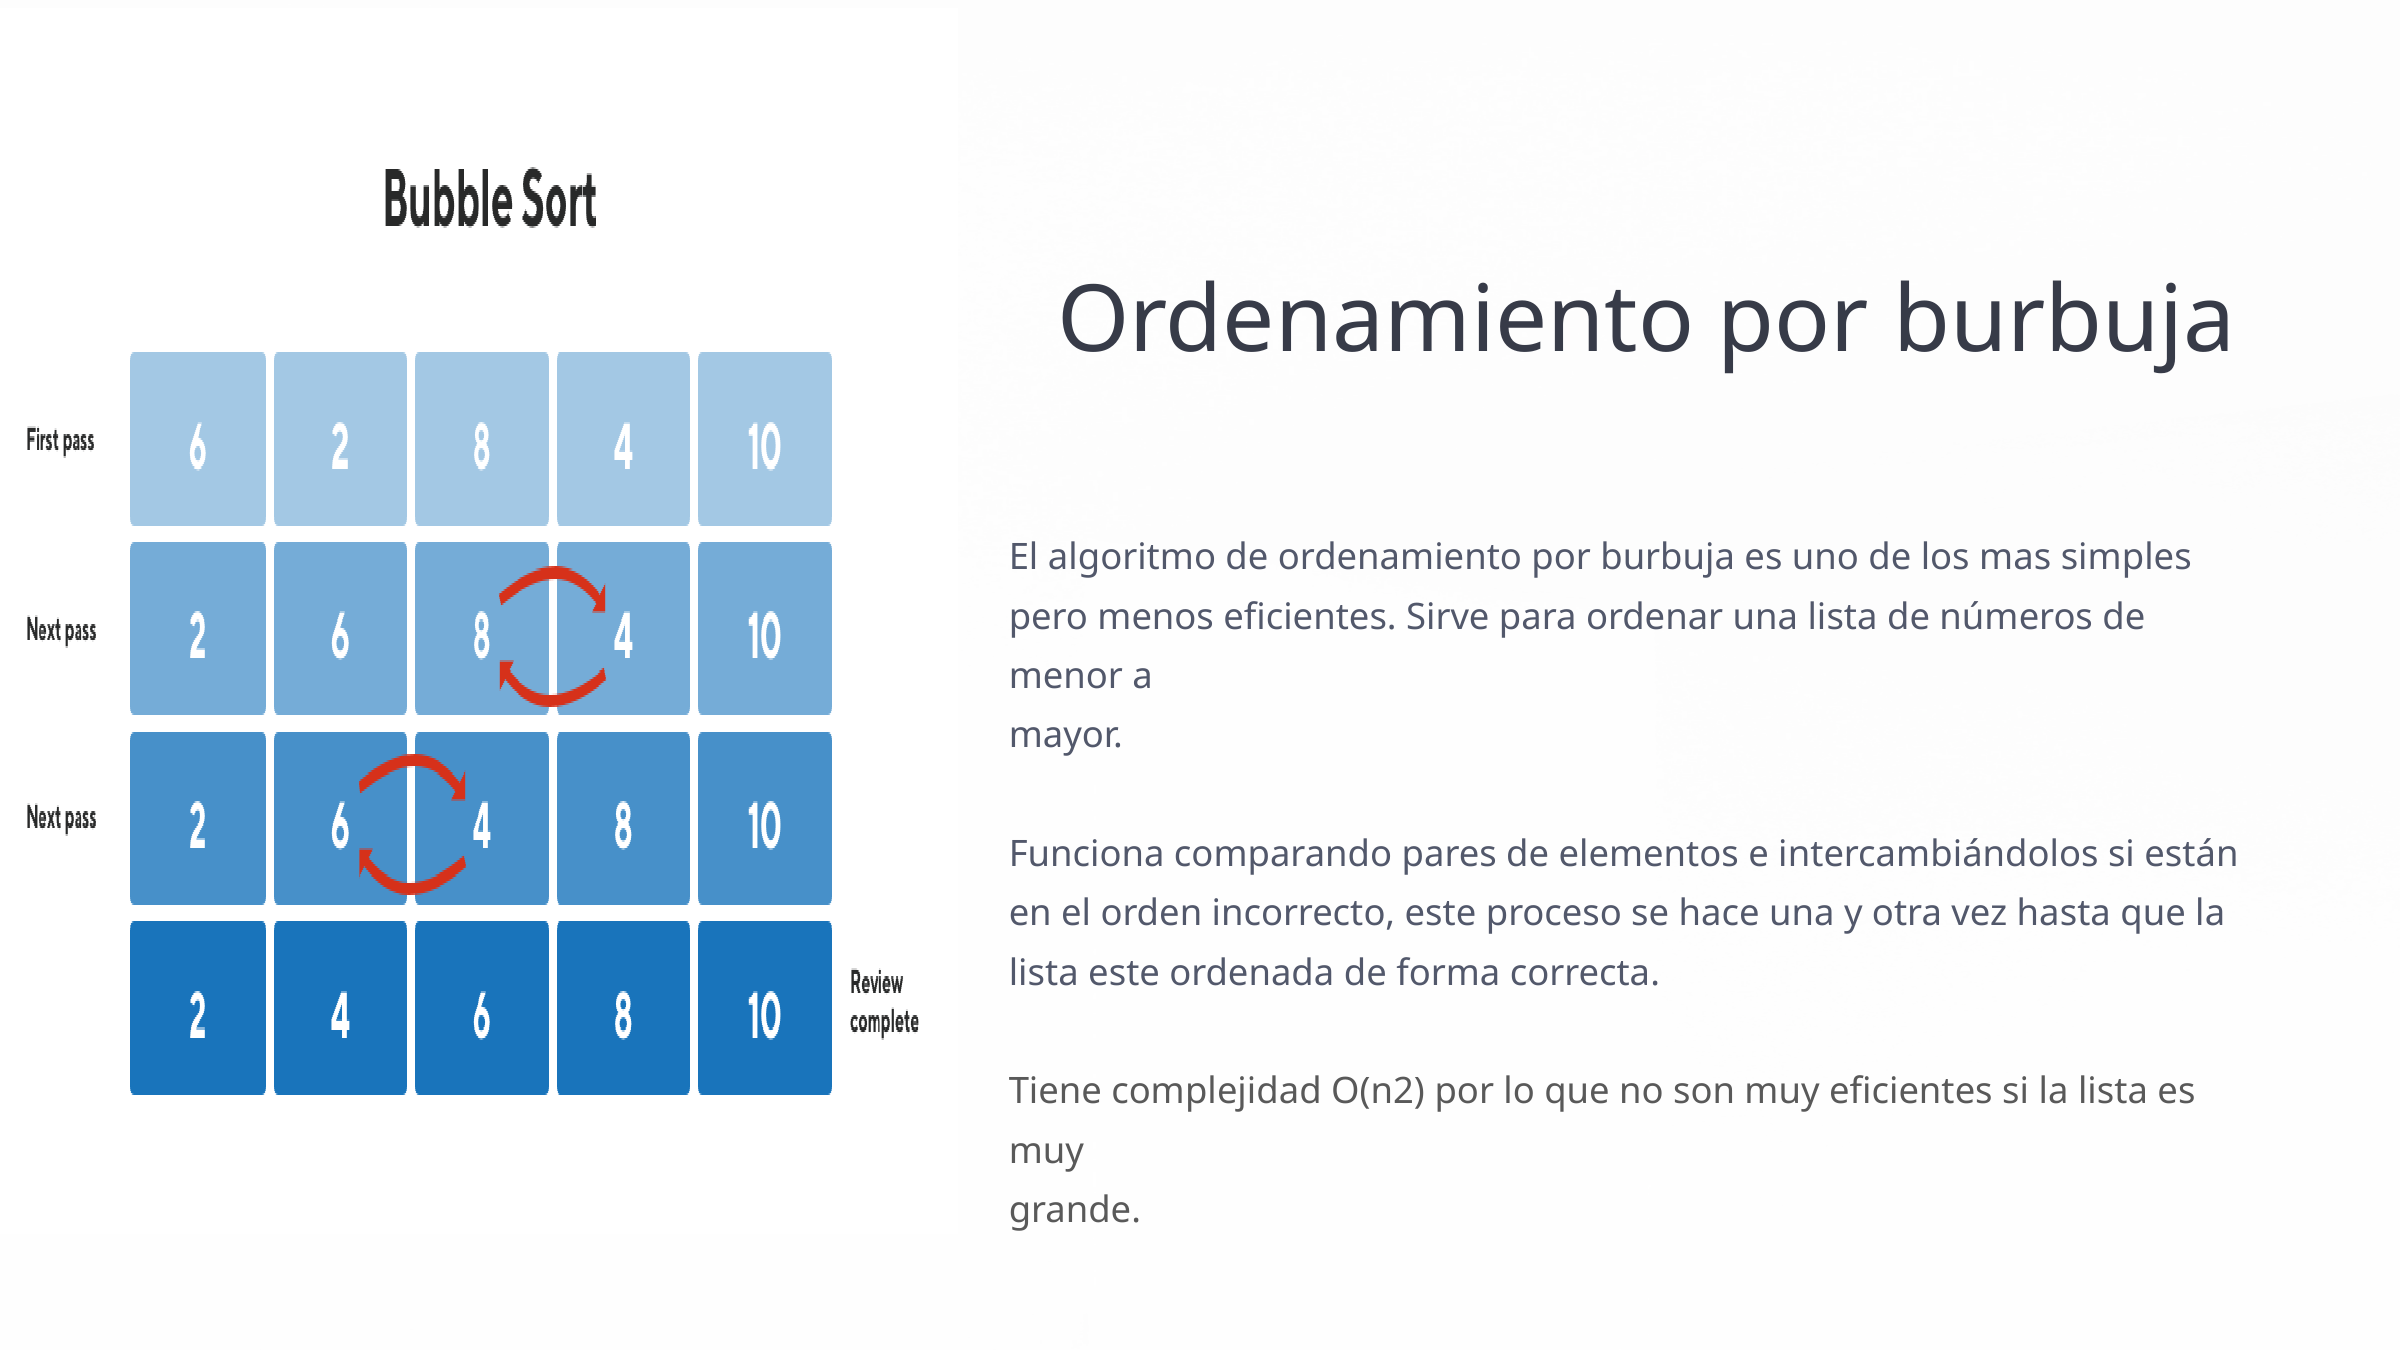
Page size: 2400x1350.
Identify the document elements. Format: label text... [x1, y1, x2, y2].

text_box Ordenamiento por burbuja [1057, 254, 2400, 488]
picture [0, 8, 958, 1234]
text_box El algoritmo de ordenamiento por burbuja es uno de los mas simples pero menos eficientes. Sirve para ordenar una lista de números de menor a mayor. Funciona comparando pares de elementos e intercambiándolos si están en el orden incorrecto, este proceso se hace una y otra vez hasta que la lista este ordenada de forma correcta. Tiene complejidad O(n2) por lo que no son muy eficientes si la lista es muy grande. [1008, 517, 2249, 1156]
